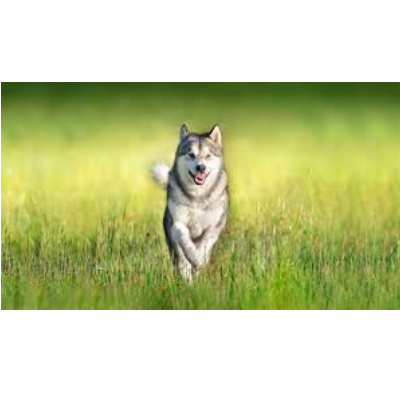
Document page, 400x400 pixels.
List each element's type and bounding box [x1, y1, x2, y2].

picture [1, 82, 400, 310]
